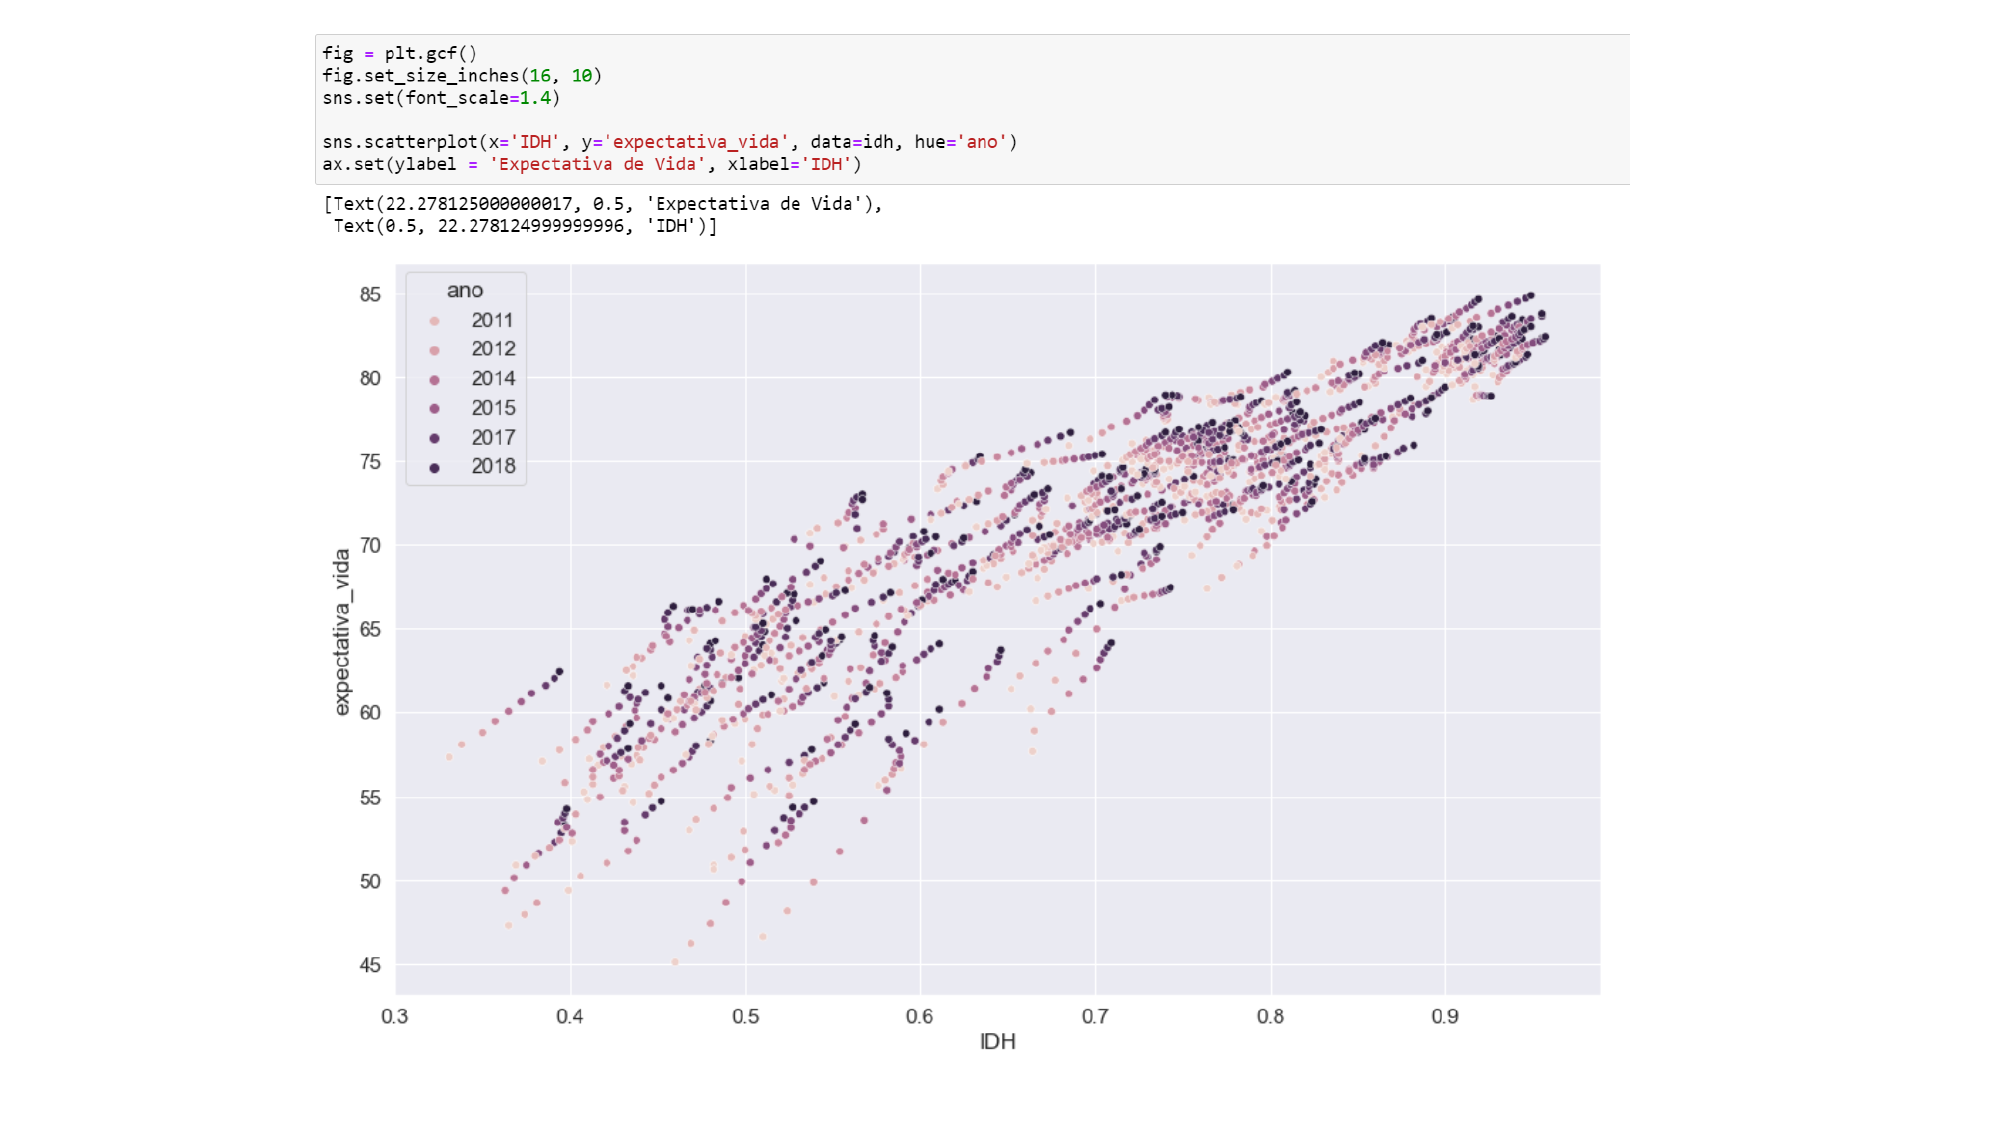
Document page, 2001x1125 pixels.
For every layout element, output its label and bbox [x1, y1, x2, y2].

picture [312, 28, 1630, 1064]
